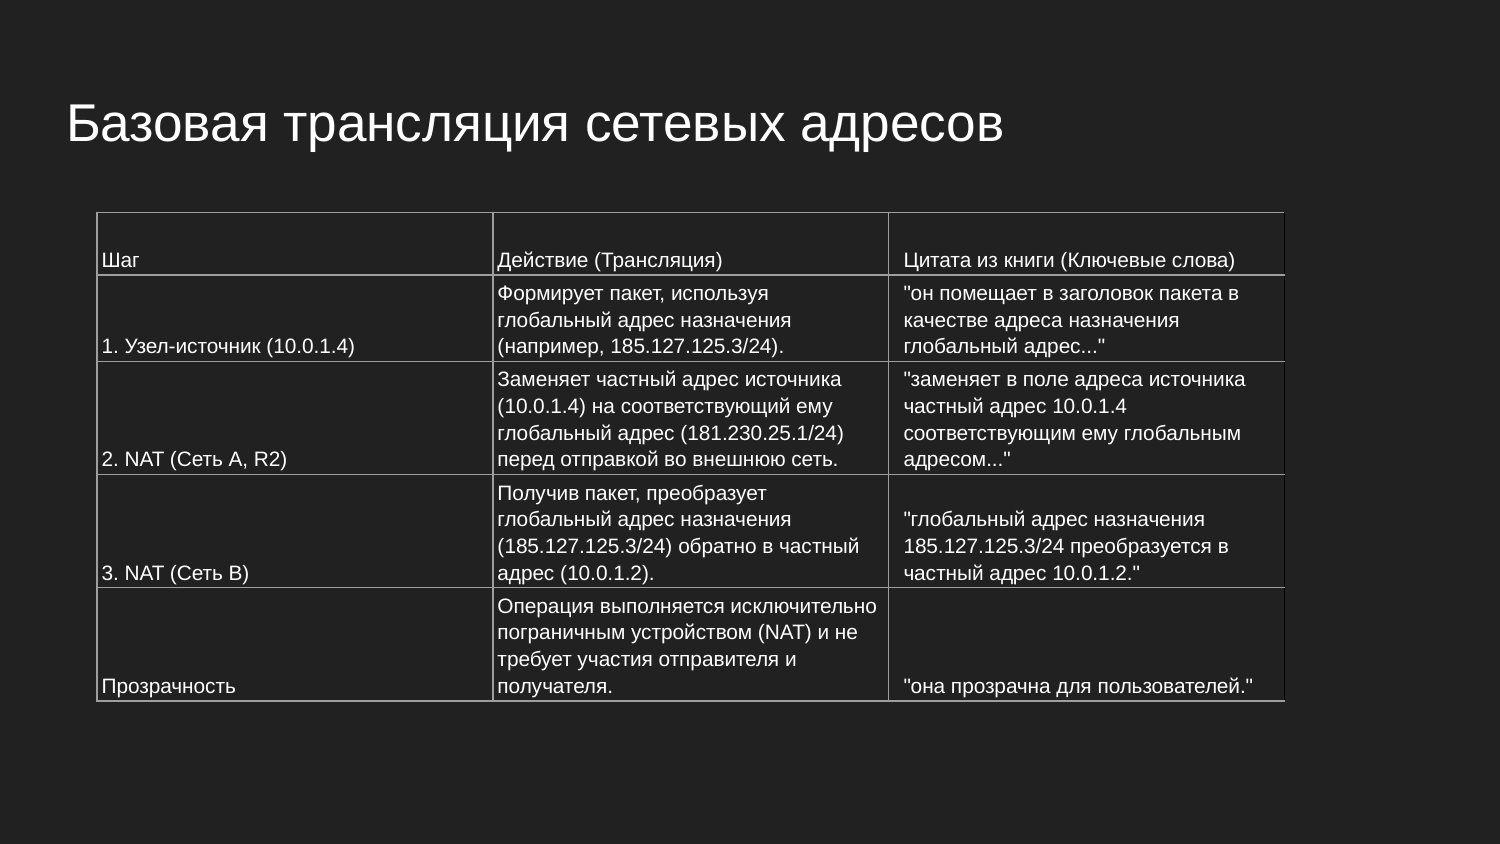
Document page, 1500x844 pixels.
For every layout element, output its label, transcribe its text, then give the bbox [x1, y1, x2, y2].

table_cell Заменяет частный адрес источника (10.0.1.4) на соответствующий ему глобальный адрес (181.230.25.1/24) перед отправкой во внешнюю сеть. [494, 362, 888, 474]
table_header Шаг [98, 213, 492, 274]
table_cell 2. NAT (Сеть А, R2) [98, 362, 492, 474]
table_cell 1. Узел-источник (10.0.1.4) [98, 276, 492, 361]
table_cell Формирует пакет, используя глобальный адрес назначения (например, 185.127.125.3/24). [494, 276, 888, 361]
table_cell "она прозрачна для пользователей." [889, 588, 1284, 700]
table_cell "глобальный адрес назначения 185.127.125.3/24 преобразуется в частный адрес 10.0.1.2." [889, 475, 1284, 587]
table_cell "он помещает в заголовок пакета в качестве адреса назначения глобальный адрес..." [889, 276, 1284, 361]
table_cell 3. NAT (Сеть В) [98, 475, 492, 587]
table_cell Прозрачность [98, 588, 492, 700]
table_cell Операция выполняется исключительно пограничным устройством (NAT) и не требует участия отправителя и получателя. [494, 588, 888, 700]
table_header Цитата из книги (Ключевые слова) [889, 213, 1284, 274]
table_cell Получив пакет, преобразует глобальный адрес назначения (185.127.125.3/24) обратно в частный адрес (10.0.1.2). [494, 475, 888, 587]
title Базовая трансляция сетевых адресов [51, 72, 1449, 167]
table_header Действие (Трансляция) [494, 213, 888, 274]
table_cell "заменяет в поле адреса источника частный адрес 10.0.1.4 соответствующим ему глобальным адресом..." [889, 362, 1284, 474]
